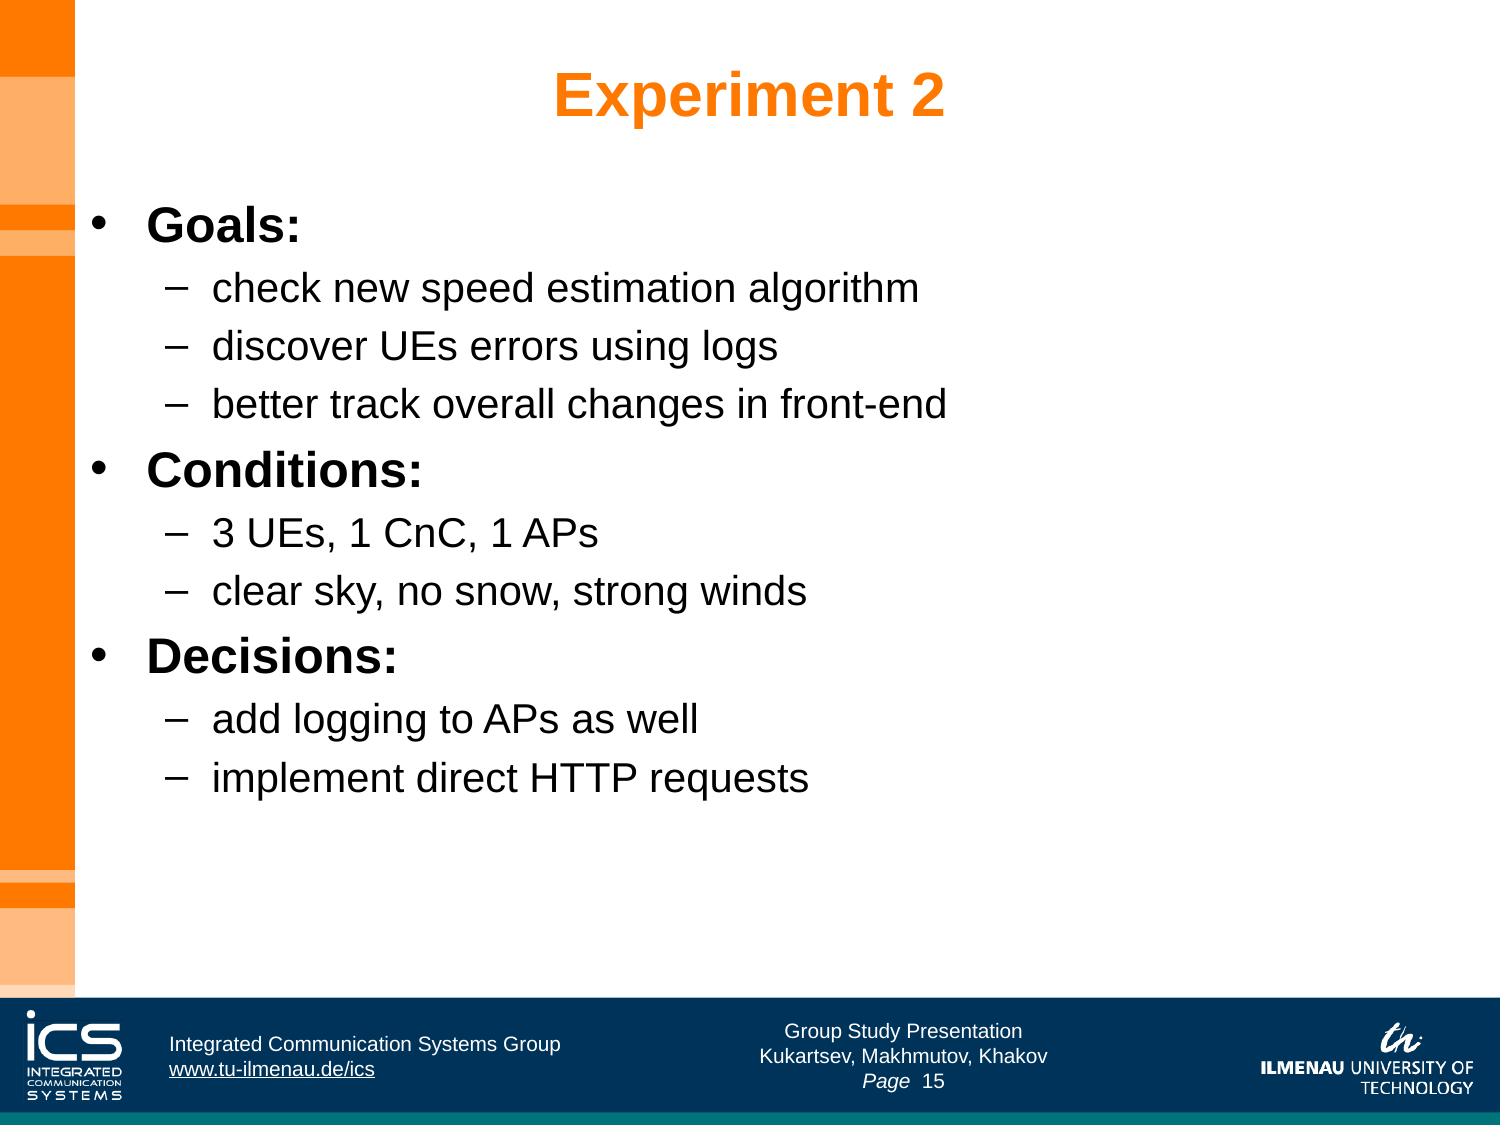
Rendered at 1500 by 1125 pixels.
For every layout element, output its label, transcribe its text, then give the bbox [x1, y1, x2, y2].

list Goals: check new speed estimation algorithm discover UEs errors using logs better track overall changes in front-end Conditions: 3 UEs, 1 CnC, 1 APs clear sky, no snow, strong winds Decisions: add logging to APs as well implement direct HTTP requests [75, 184, 1365, 1005]
picture [23, 1009, 124, 1102]
picture [1261, 1022, 1474, 1094]
title Experiment 2 [75, 45, 1425, 138]
